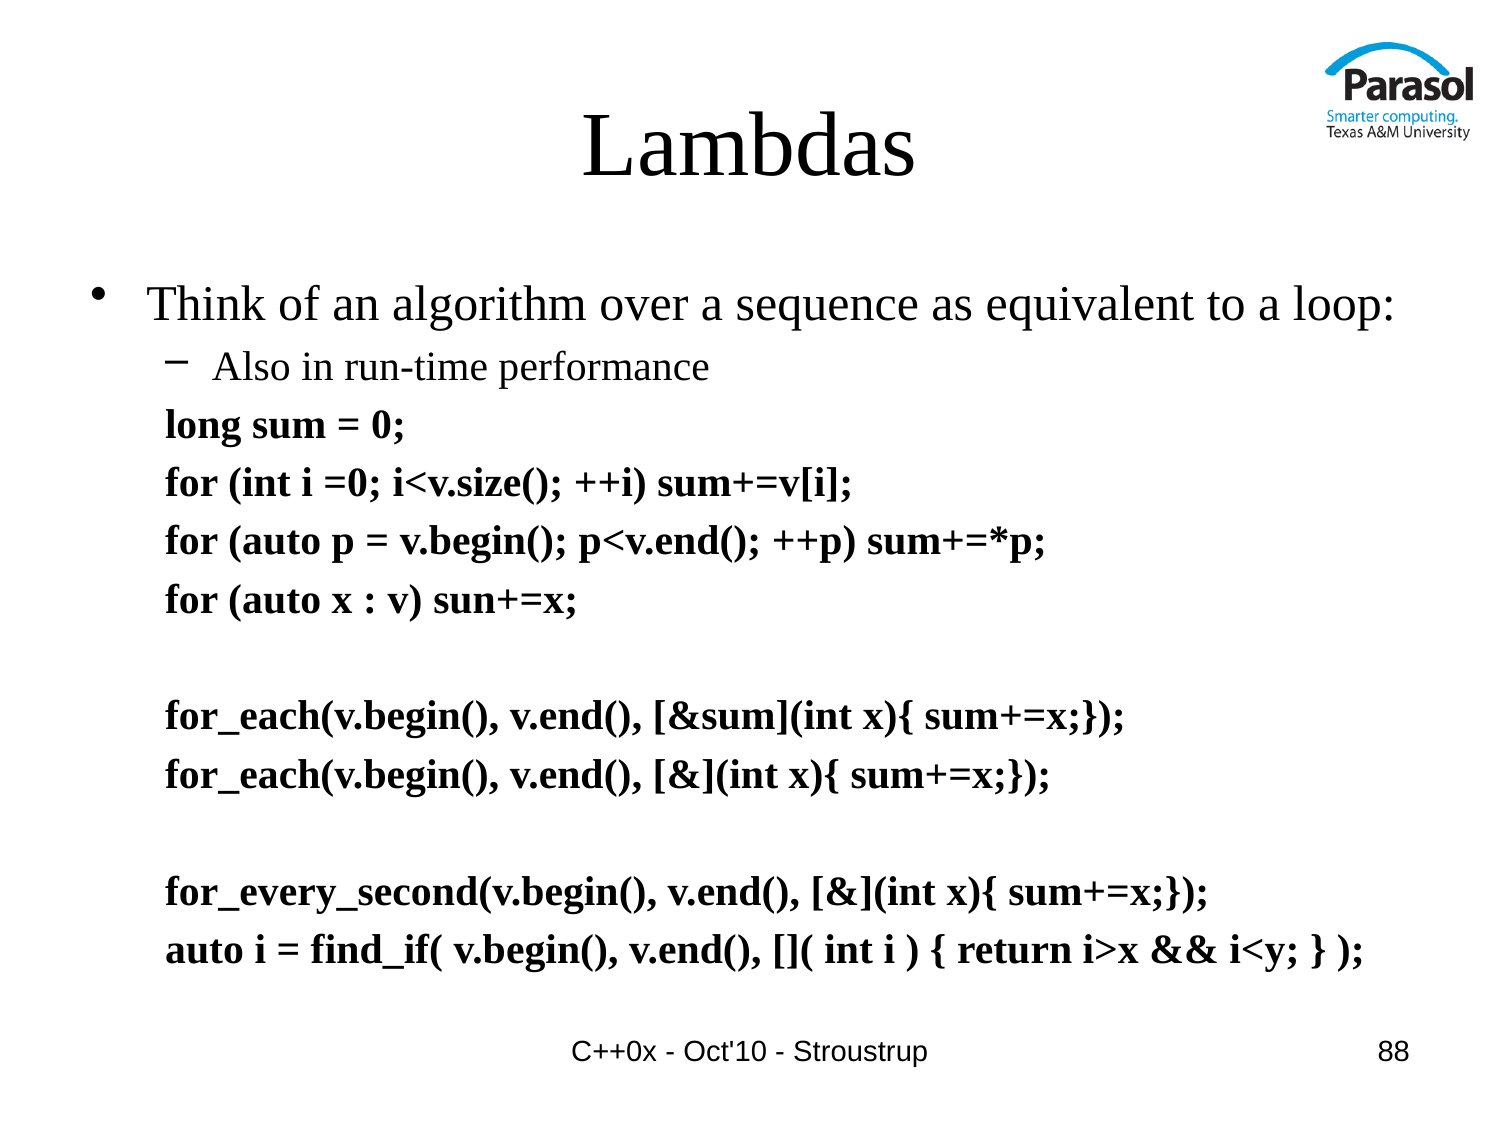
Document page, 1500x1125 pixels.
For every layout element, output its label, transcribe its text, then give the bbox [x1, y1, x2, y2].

footer C++0x - Oct'10 - Stroustrup [512, 1024, 988, 1103]
title Lambdas [74, 44, 1426, 233]
slide_number 88 [1074, 1024, 1426, 1103]
picture [1312, 24, 1488, 158]
list Think of an algorithm over a sequence as equivalent to a loop: Also in run-time performance long sum = 0; for (int i =0; i<v.size(); ++i) sum+=v[i]; for (auto p = v.begin(); p<v.end(); ++p) sum+=*p; for (auto x : v) sun+=x; for_each(v.begin(), v.end(), [&sum](int x){ sum+=x;}); for_each(v.begin(), v.end(), [&](int x){ sum+=x;}); for_every_second(v.begin(), v.end(), [&](int x){ sum+=x;}); auto i = find_if( v.begin(), v.end(), []( int i ) { return i>x && i<y; } ); [74, 262, 1426, 1006]
